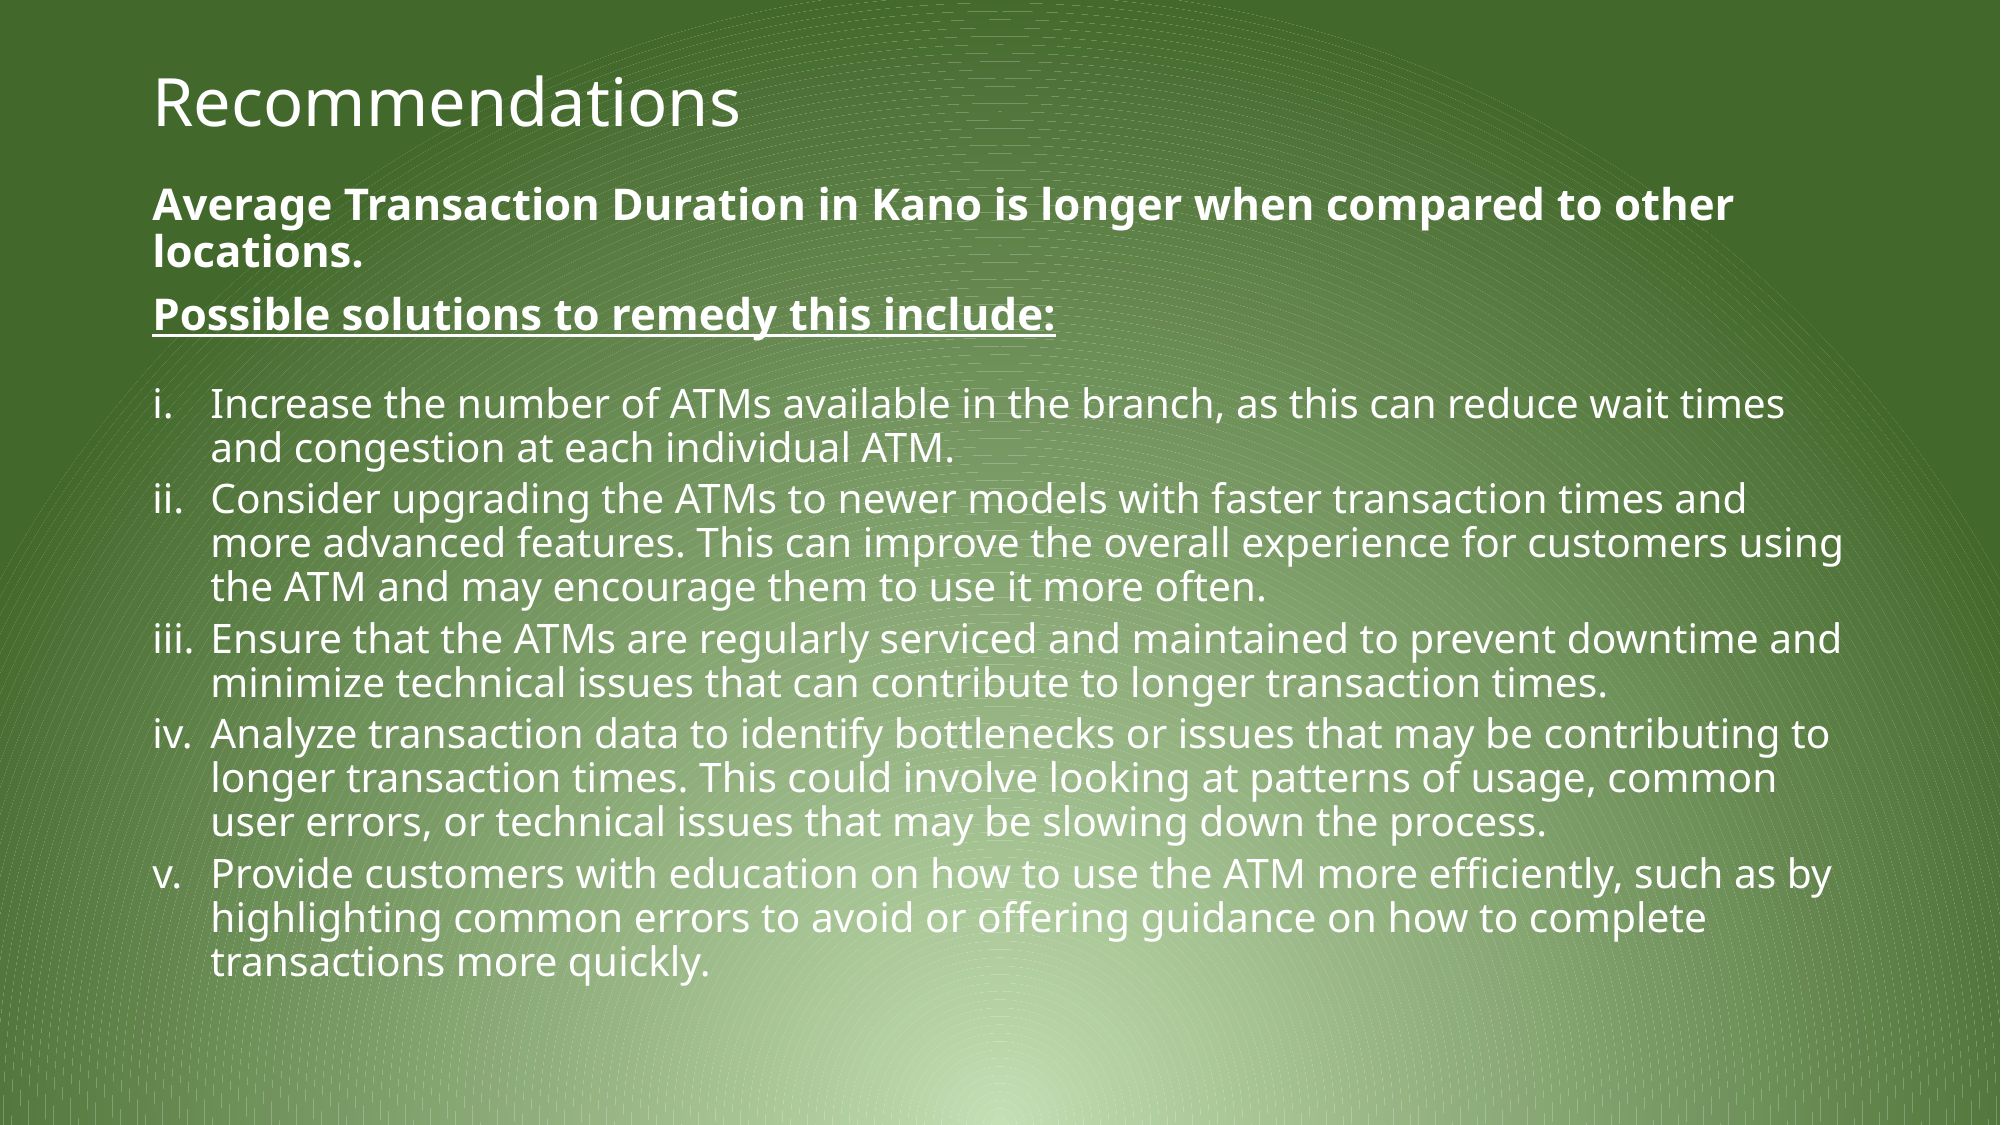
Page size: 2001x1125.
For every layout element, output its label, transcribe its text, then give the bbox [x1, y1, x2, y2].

title Recommendations [137, 59, 1863, 150]
list Average Transaction Duration in Kano is longer when compared to other locations. Possible solutions to remedy this include: Increase the number of ATMs available in the branch, as this can reduce wait times and congestion at each individual ATM. Consider upgrading the ATMs to newer models with faster transaction times and more advanced features. This can improve the overall experience for customers using the ATM and may encourage them to use it more often. Ensure that the ATMs are regularly serviced and maintained to prevent downtime and minimize technical issues that can contribute to longer transaction times. Analyze transaction data to identify bottlenecks or issues that may be contributing to longer transaction times. This could involve looking at patterns of usage, common user errors, or technical issues that may be slowing down the process. Provide customers with education on how to use the ATM more efficiently, such as by highlighting common errors to avoid or offering guidance on how to complete transactions more quickly. [137, 175, 1863, 1014]
